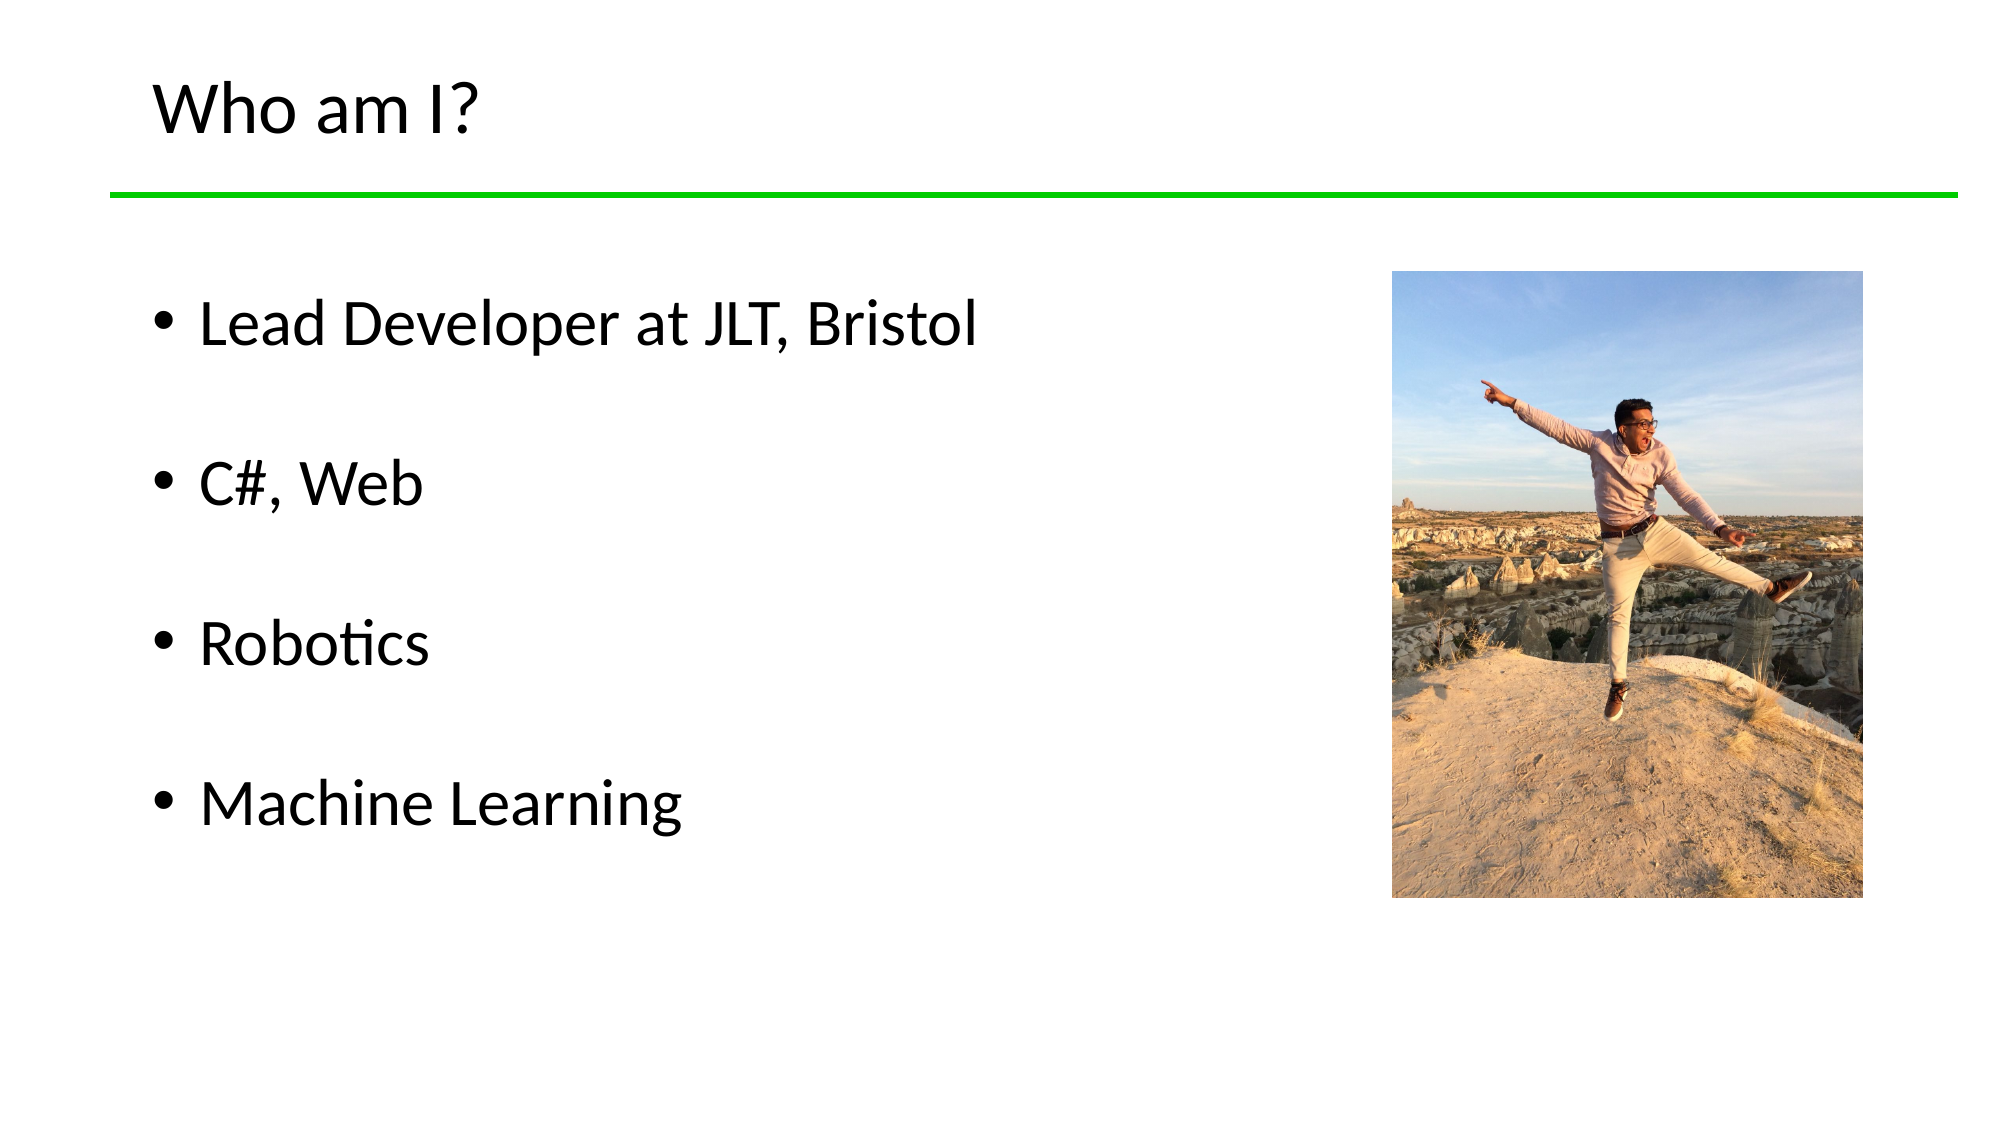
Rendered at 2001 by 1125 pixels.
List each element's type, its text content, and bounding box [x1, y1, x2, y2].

text_box Who am I? [137, 59, 1863, 157]
picture [1392, 271, 1863, 898]
text_box Lead Developer at JLT, Bristol C#, Web Robotics Machine Learning [137, 271, 1368, 892]
